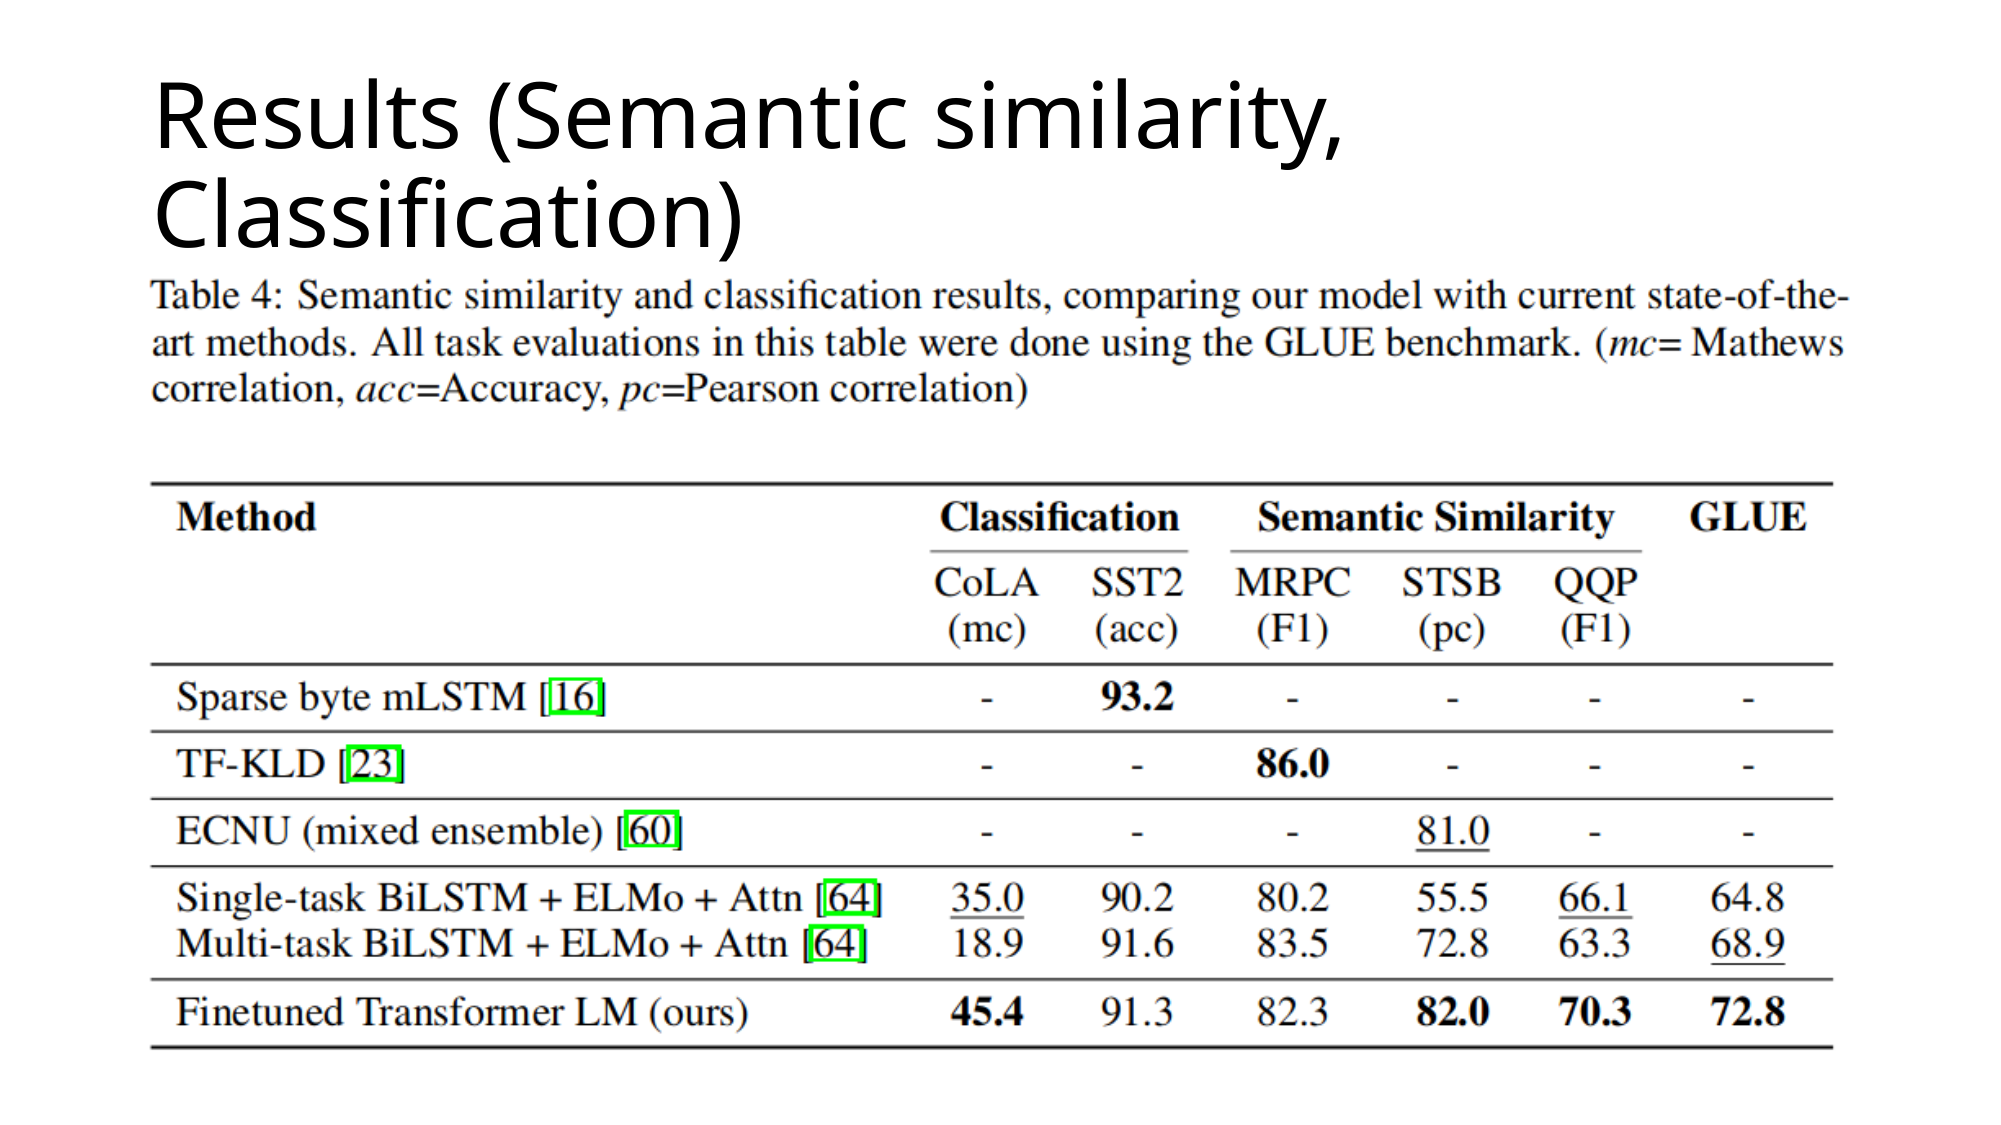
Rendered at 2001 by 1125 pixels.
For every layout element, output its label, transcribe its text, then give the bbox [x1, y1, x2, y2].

title Results (Semantic similarity, Classification) [137, 59, 1863, 278]
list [147, 276, 1853, 1055]
